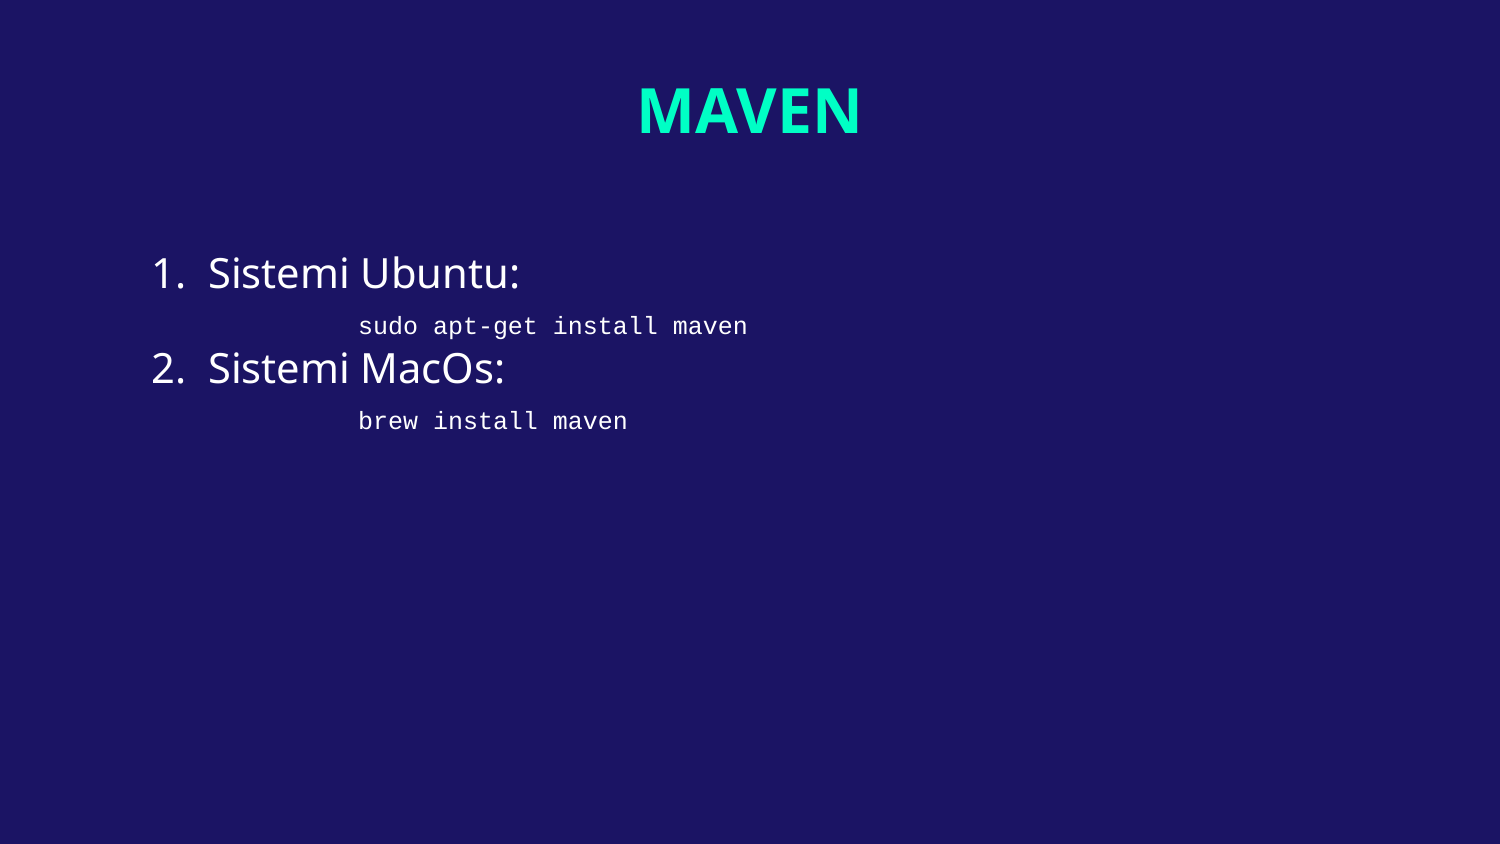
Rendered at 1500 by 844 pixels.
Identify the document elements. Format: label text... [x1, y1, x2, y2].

title MAVEN [209, 56, 1291, 232]
subtitle Sistemi Ubuntu: sudo apt-get install maven Sistemi MacOs: brew install maven [118, 232, 1382, 727]
